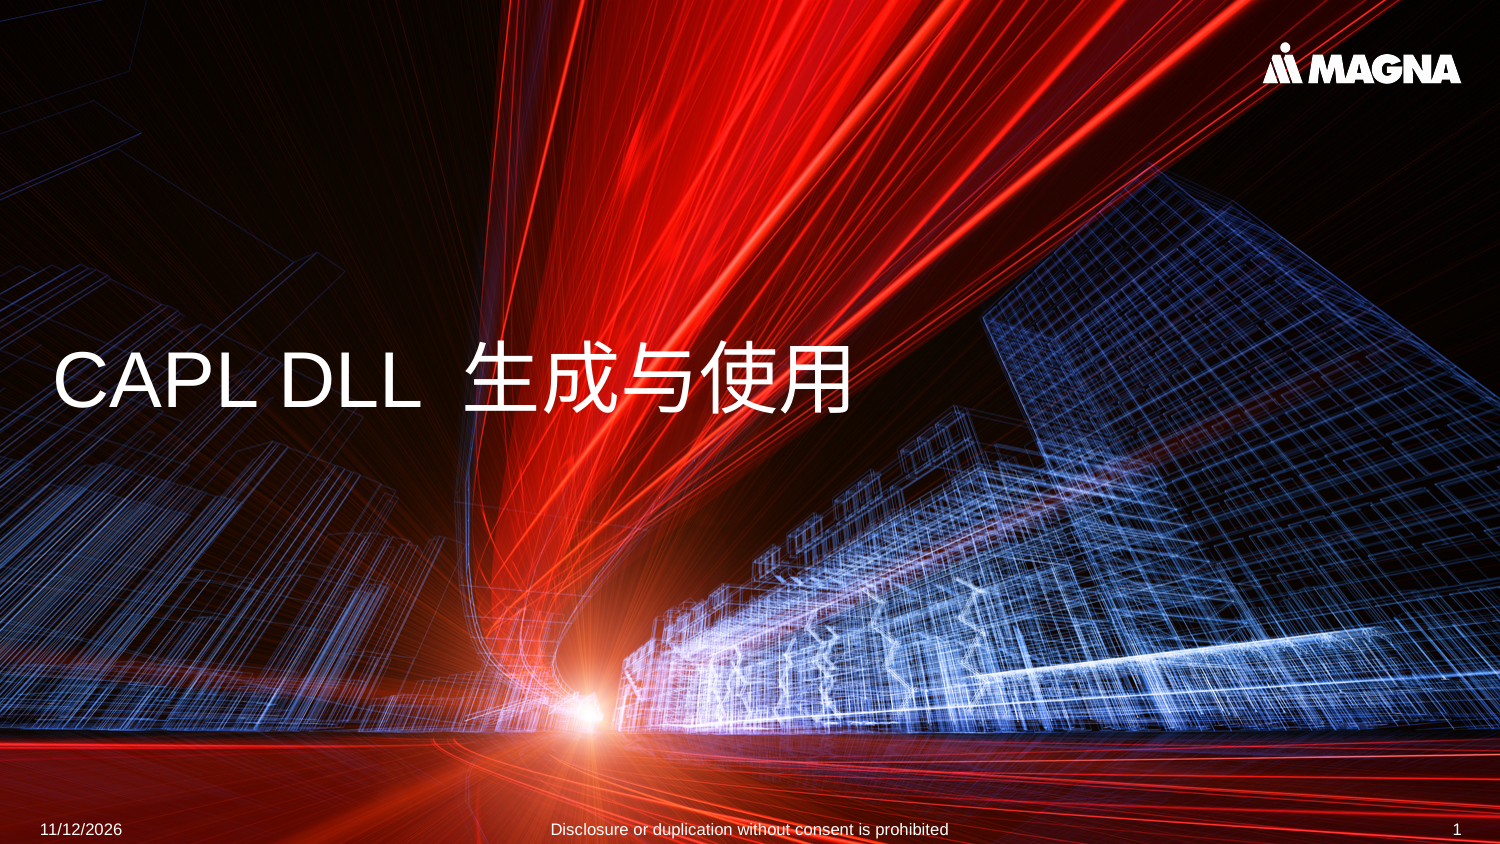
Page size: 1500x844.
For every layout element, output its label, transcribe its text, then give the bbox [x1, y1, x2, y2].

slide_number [24, 817, 250, 841]
slide_number 1 [1251, 817, 1477, 841]
picture [0, 0, 1500, 844]
title CAPL DLL 生成与使用 [37, 330, 1463, 425]
footer Disclosure or duplication without consent is prohibited [262, 817, 1238, 841]
